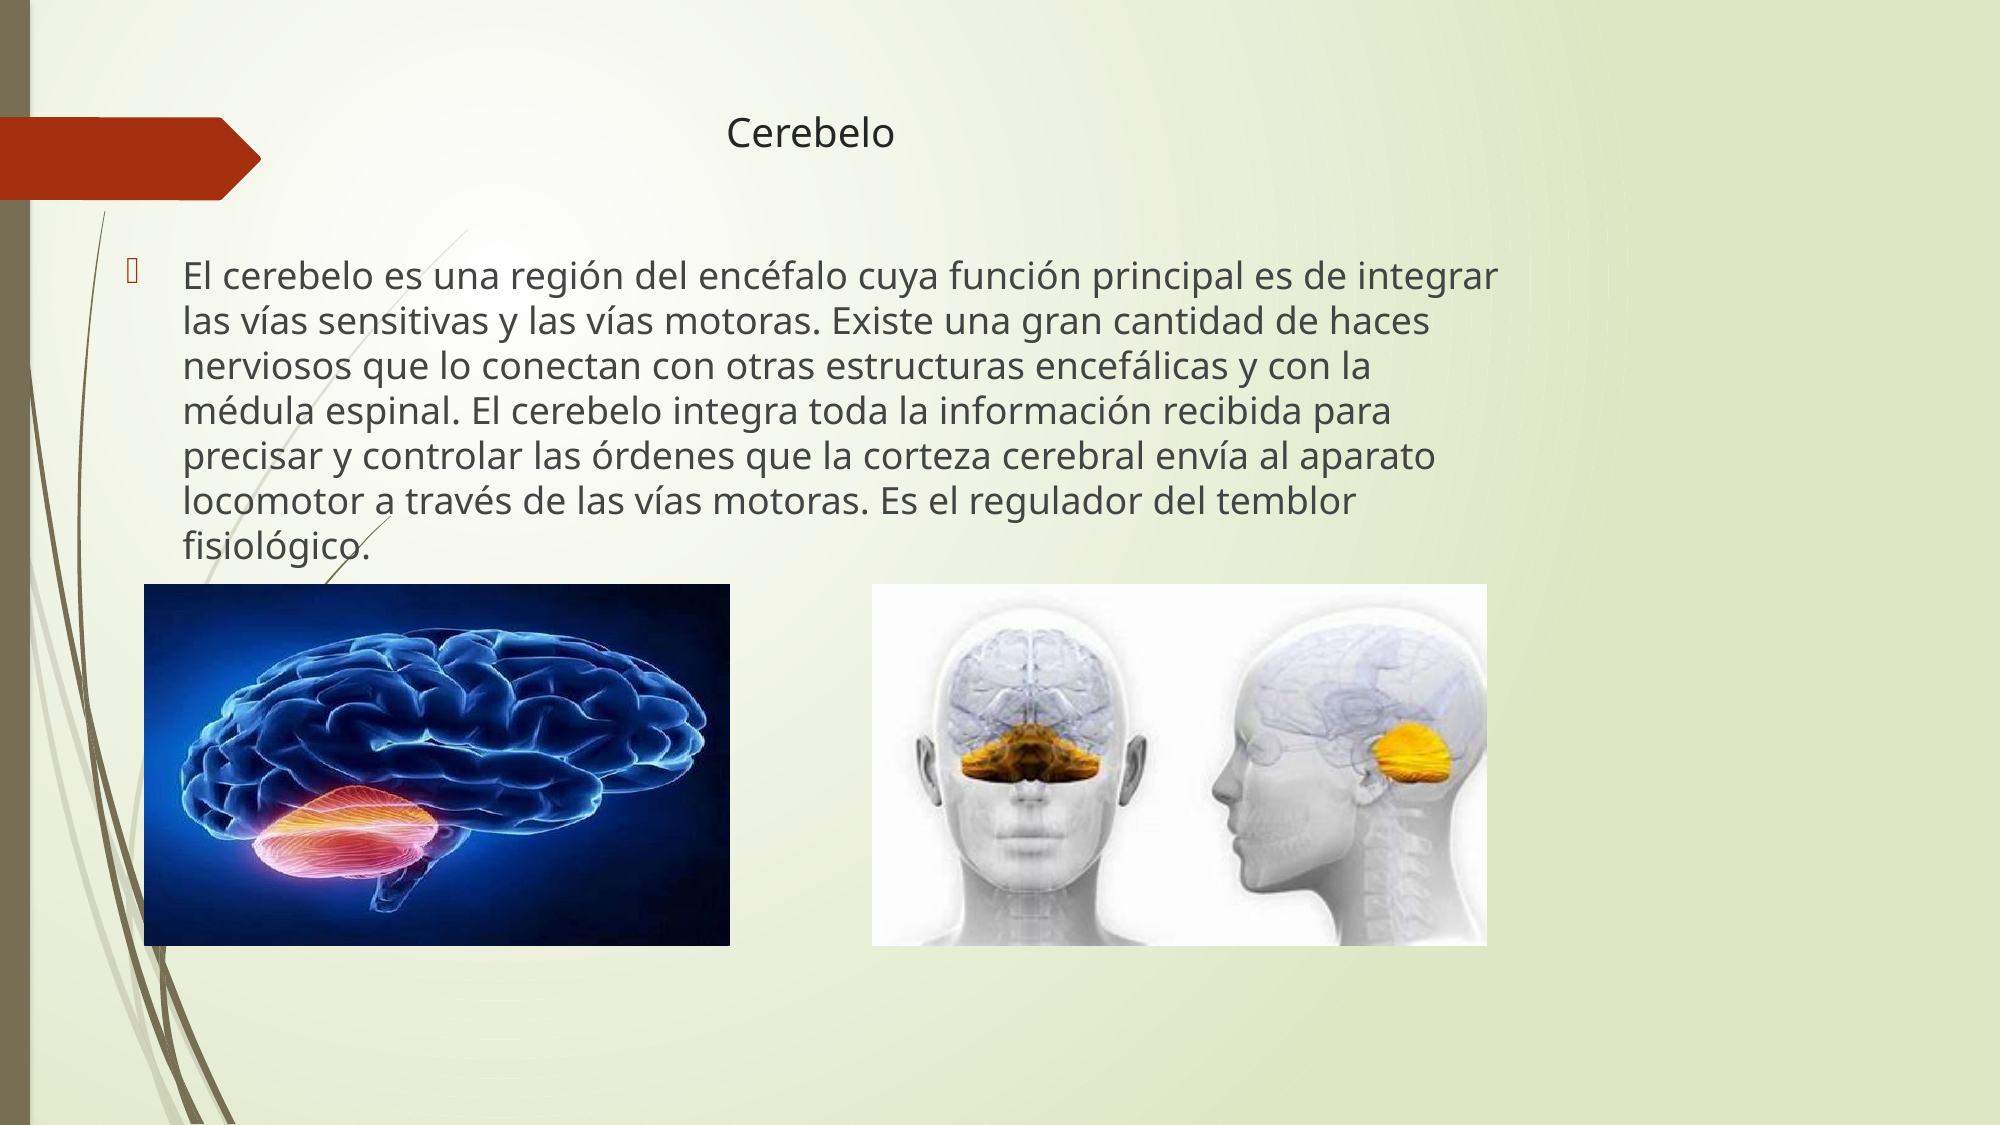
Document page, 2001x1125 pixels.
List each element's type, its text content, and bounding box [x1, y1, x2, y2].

picture [871, 584, 1487, 946]
list El cerebelo es una región del encéfalo cuya función principal es de integrar las vías sensitivas y las vías motoras. Existe una gran cantidad de haces nerviosos que lo conectan con otras estructuras encefálicas y con la médula espinal. El cerebelo integra toda la información recibida para precisar y controlar las órdenes que la corteza cerebral envía al aparato locomotor a través de las vías motoras. Es el regulador del temblor fisiológico. [111, 244, 1522, 881]
picture [143, 584, 730, 946]
title Cerebelo [111, 99, 1522, 214]
